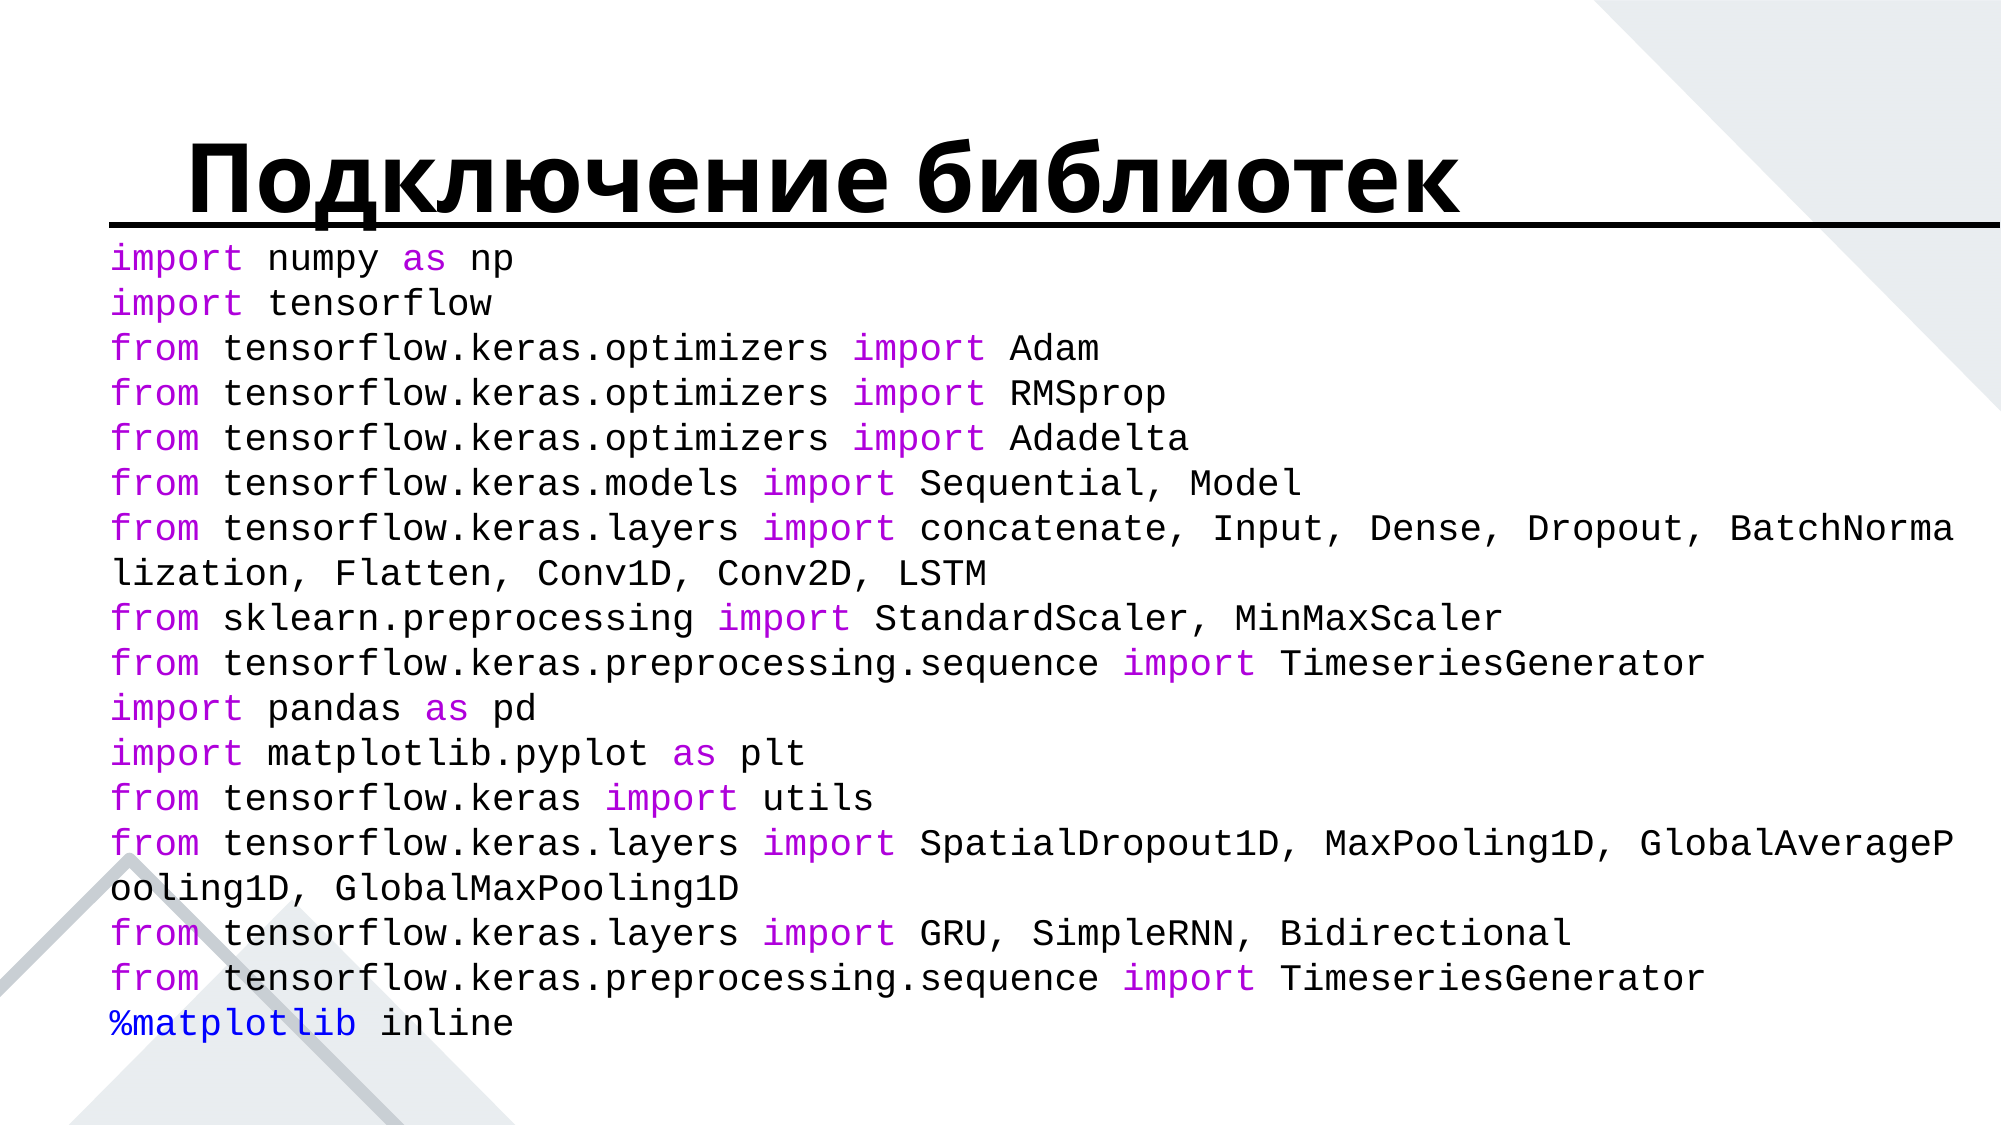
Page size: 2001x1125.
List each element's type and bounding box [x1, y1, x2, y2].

text_box [0, 0, 2000, 1125]
